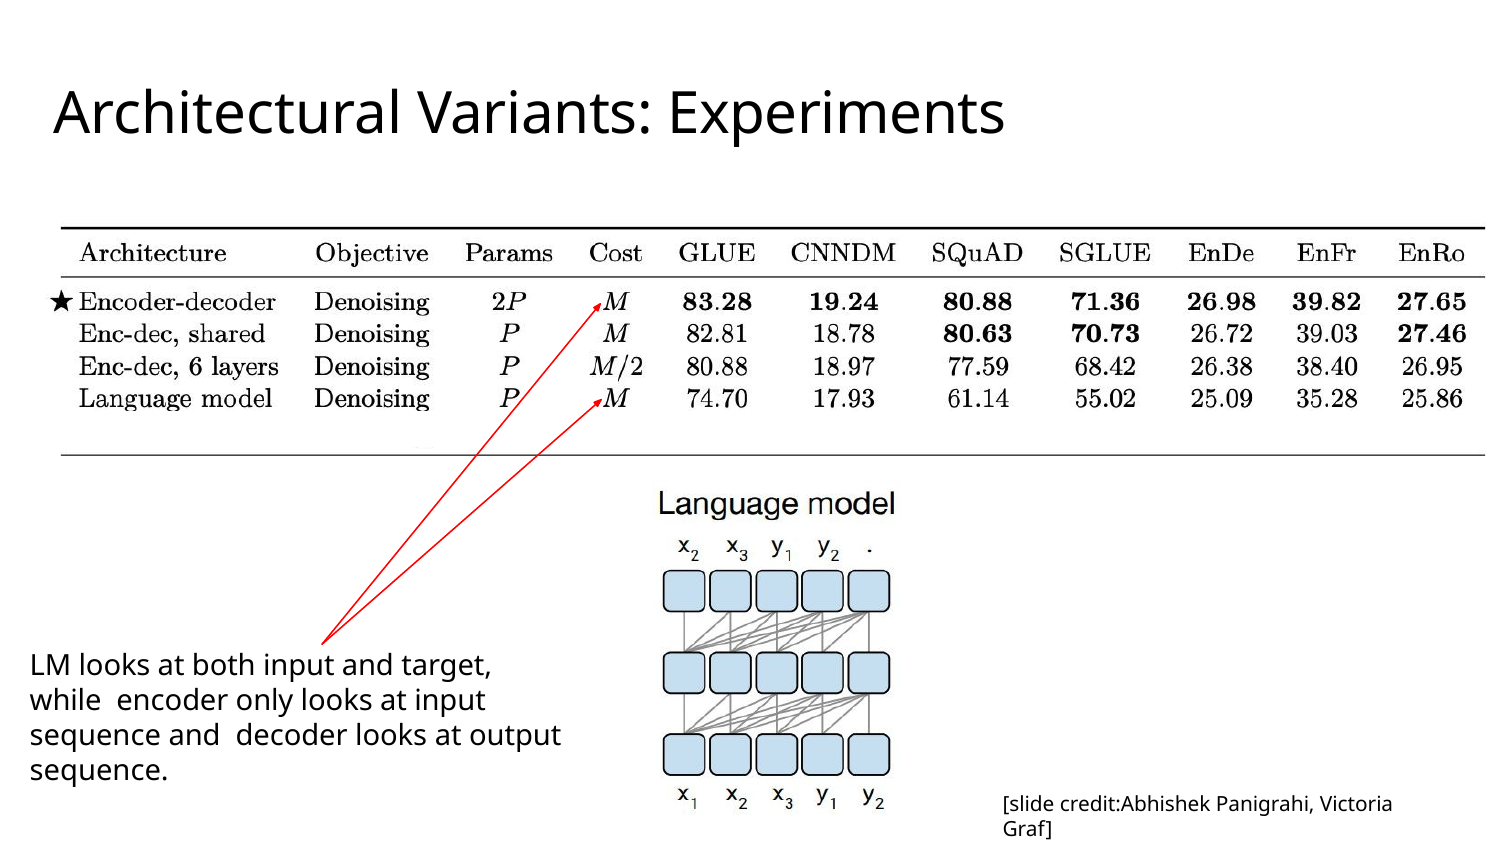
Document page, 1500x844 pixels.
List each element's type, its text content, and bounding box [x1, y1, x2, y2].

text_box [45, 222, 1486, 646]
text_box [slide credit:Abhishek Panigrahi, Victoria Graf] [987, 783, 1449, 844]
text_box LM looks at both input and target, while encoder only looks at input sequence and decoder looks at output sequence. [27, 644, 570, 787]
title Architectural Variants: Experiments [51, 72, 1449, 217]
picture [652, 478, 916, 832]
